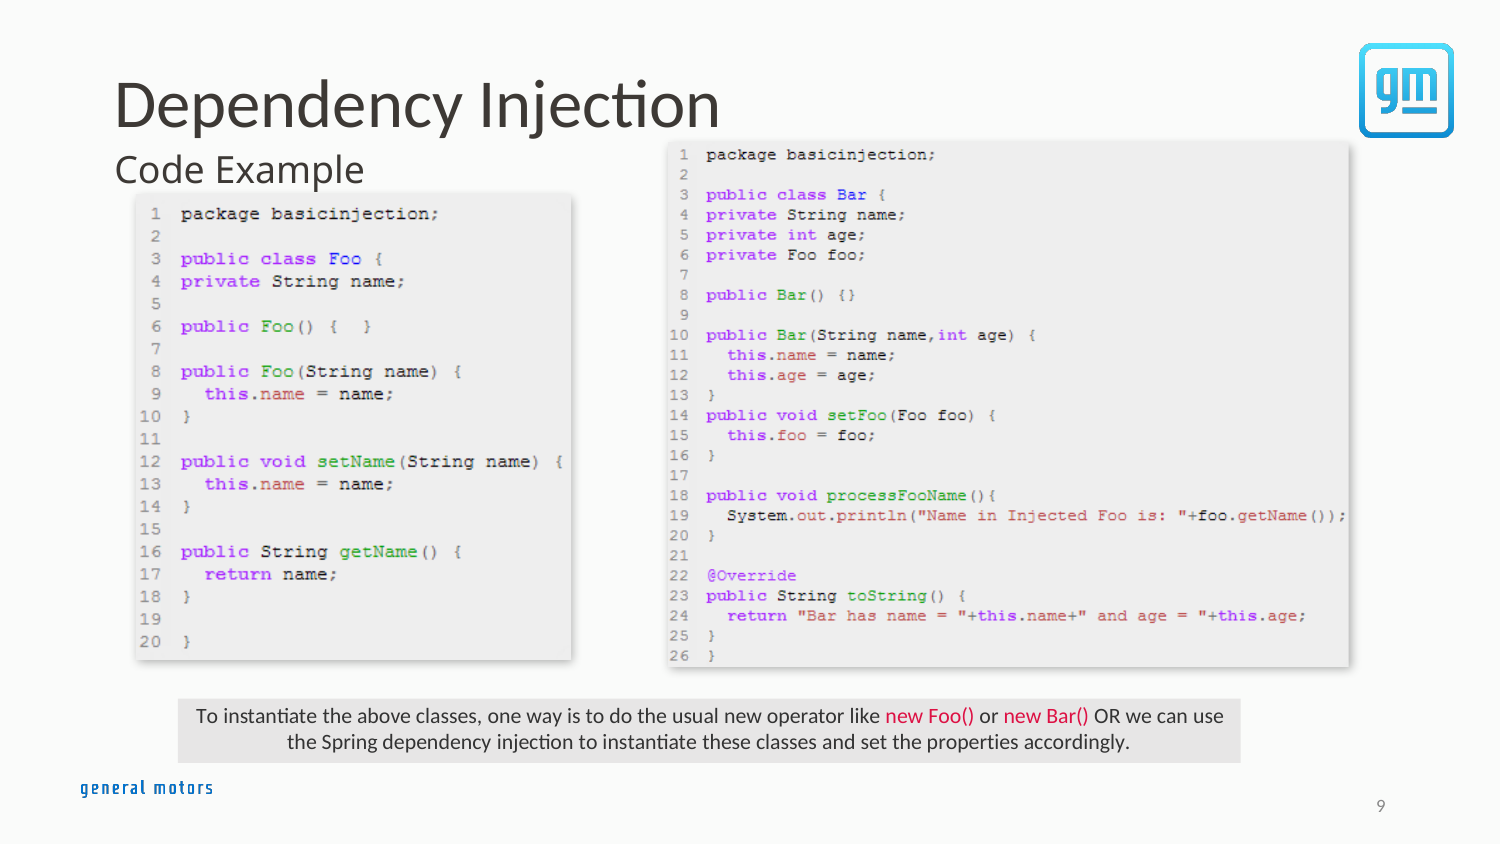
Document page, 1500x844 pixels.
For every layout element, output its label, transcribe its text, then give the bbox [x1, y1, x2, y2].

text_box To instantiate the above classes, one way is to do the usual new operator like new Foo() or new Bar() OR we can use the Spring dependency injection to instantiate these classes and set the properties accordingly. [177, 694, 1241, 760]
picture [1359, 132, 1454, 138]
text_box [135, 194, 572, 660]
picture [81, 780, 212, 798]
text_box [668, 142, 1349, 667]
picture [1359, 43, 1454, 133]
text_box Dependency Injection [112, 66, 733, 139]
text_box 9 [1374, 795, 1390, 818]
text_box Code Example [112, 139, 395, 190]
